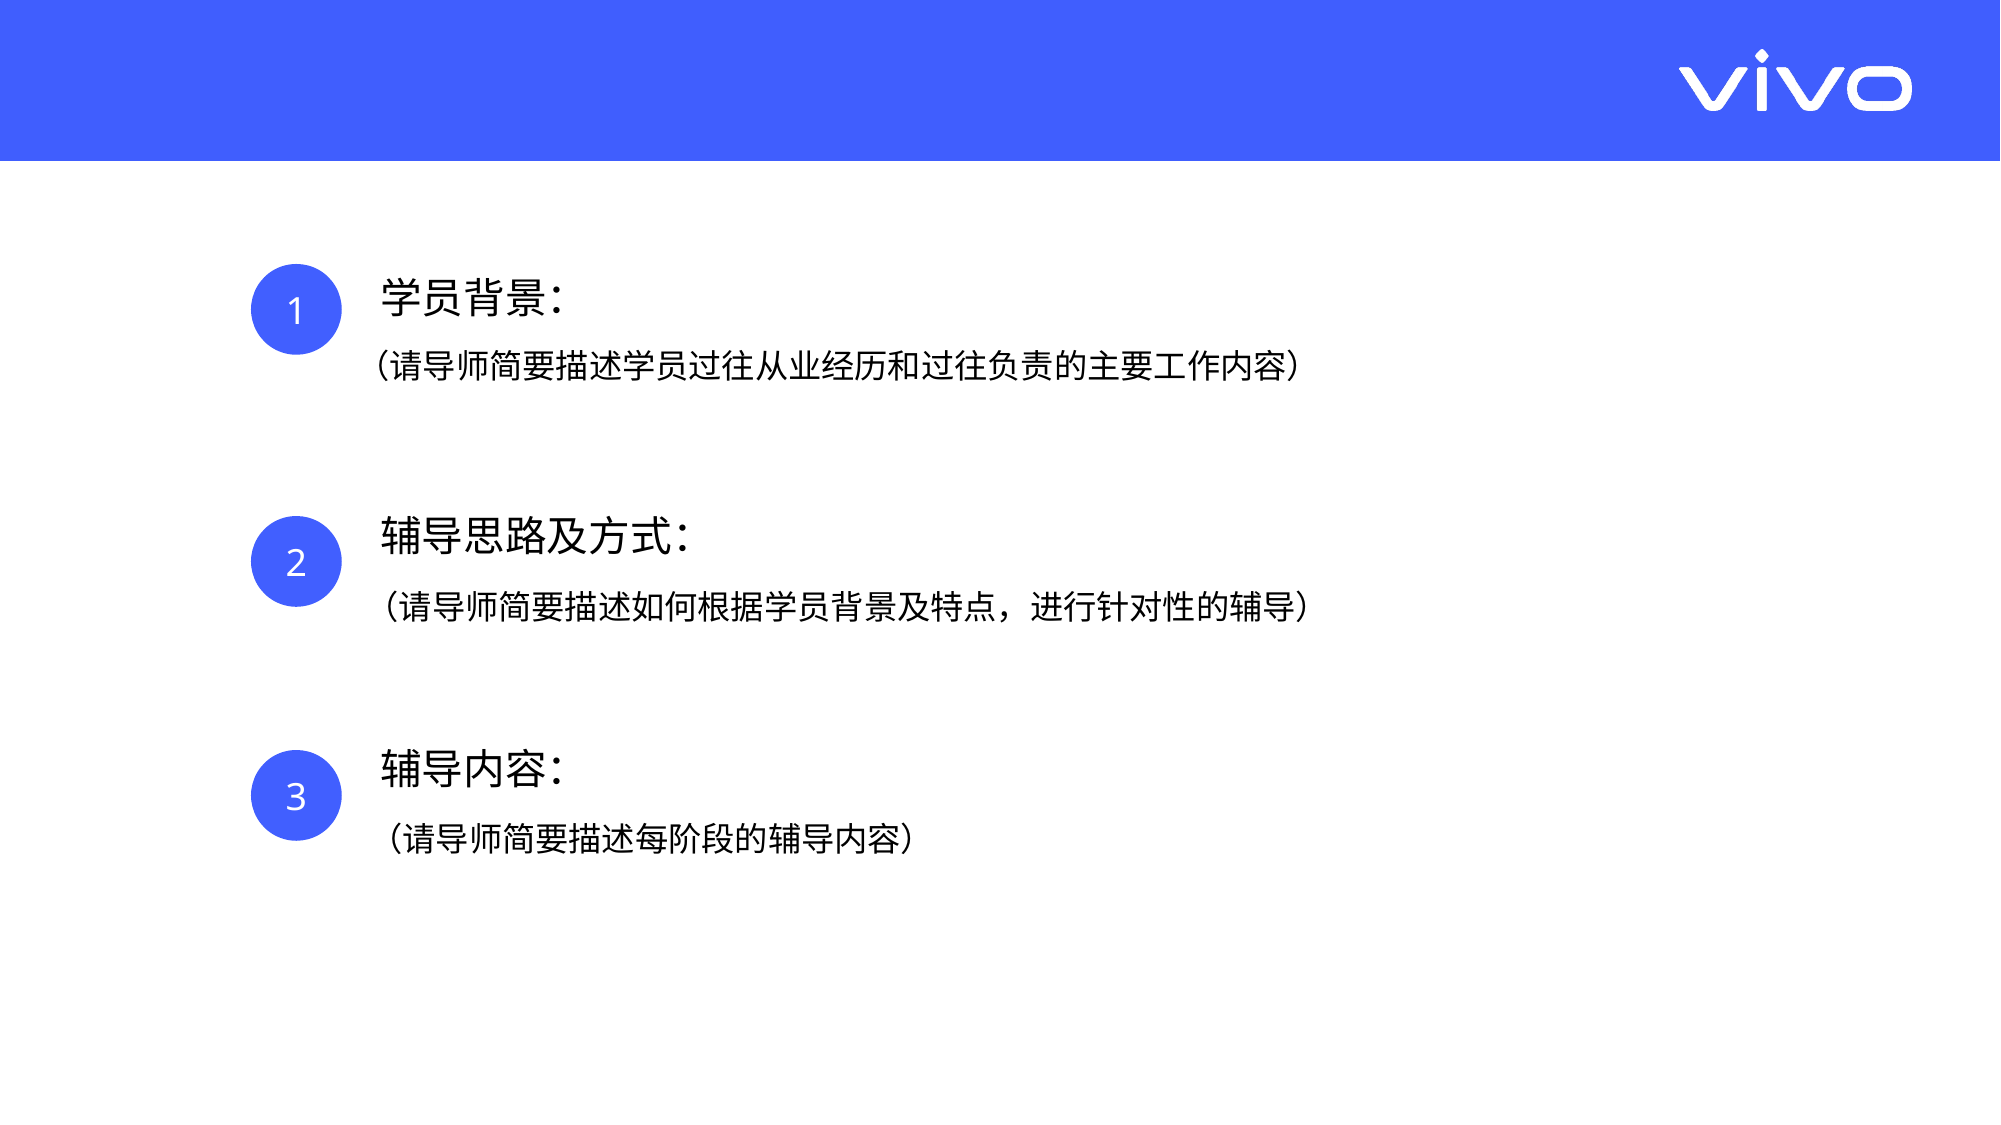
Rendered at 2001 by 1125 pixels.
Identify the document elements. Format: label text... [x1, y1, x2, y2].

text_box 1 [249, 262, 343, 356]
text_box 2 [249, 514, 343, 608]
picture [0, 0, 2000, 161]
text_box 辅导思路及方式： [365, 501, 1416, 567]
text_box 3 [249, 748, 343, 842]
text_box （请导师简要描述每阶段的辅导内容） [354, 810, 950, 866]
text_box 辅导内容： [365, 735, 1416, 800]
text_box （请导师简要描述如何根据学员背景及特点，进行针对性的辅导） [350, 578, 1401, 634]
text_box （请导师简要描述学员过往从业经历和过往负责的主要工作内容） [341, 338, 1416, 393]
text_box 学员背景： [365, 263, 1297, 329]
